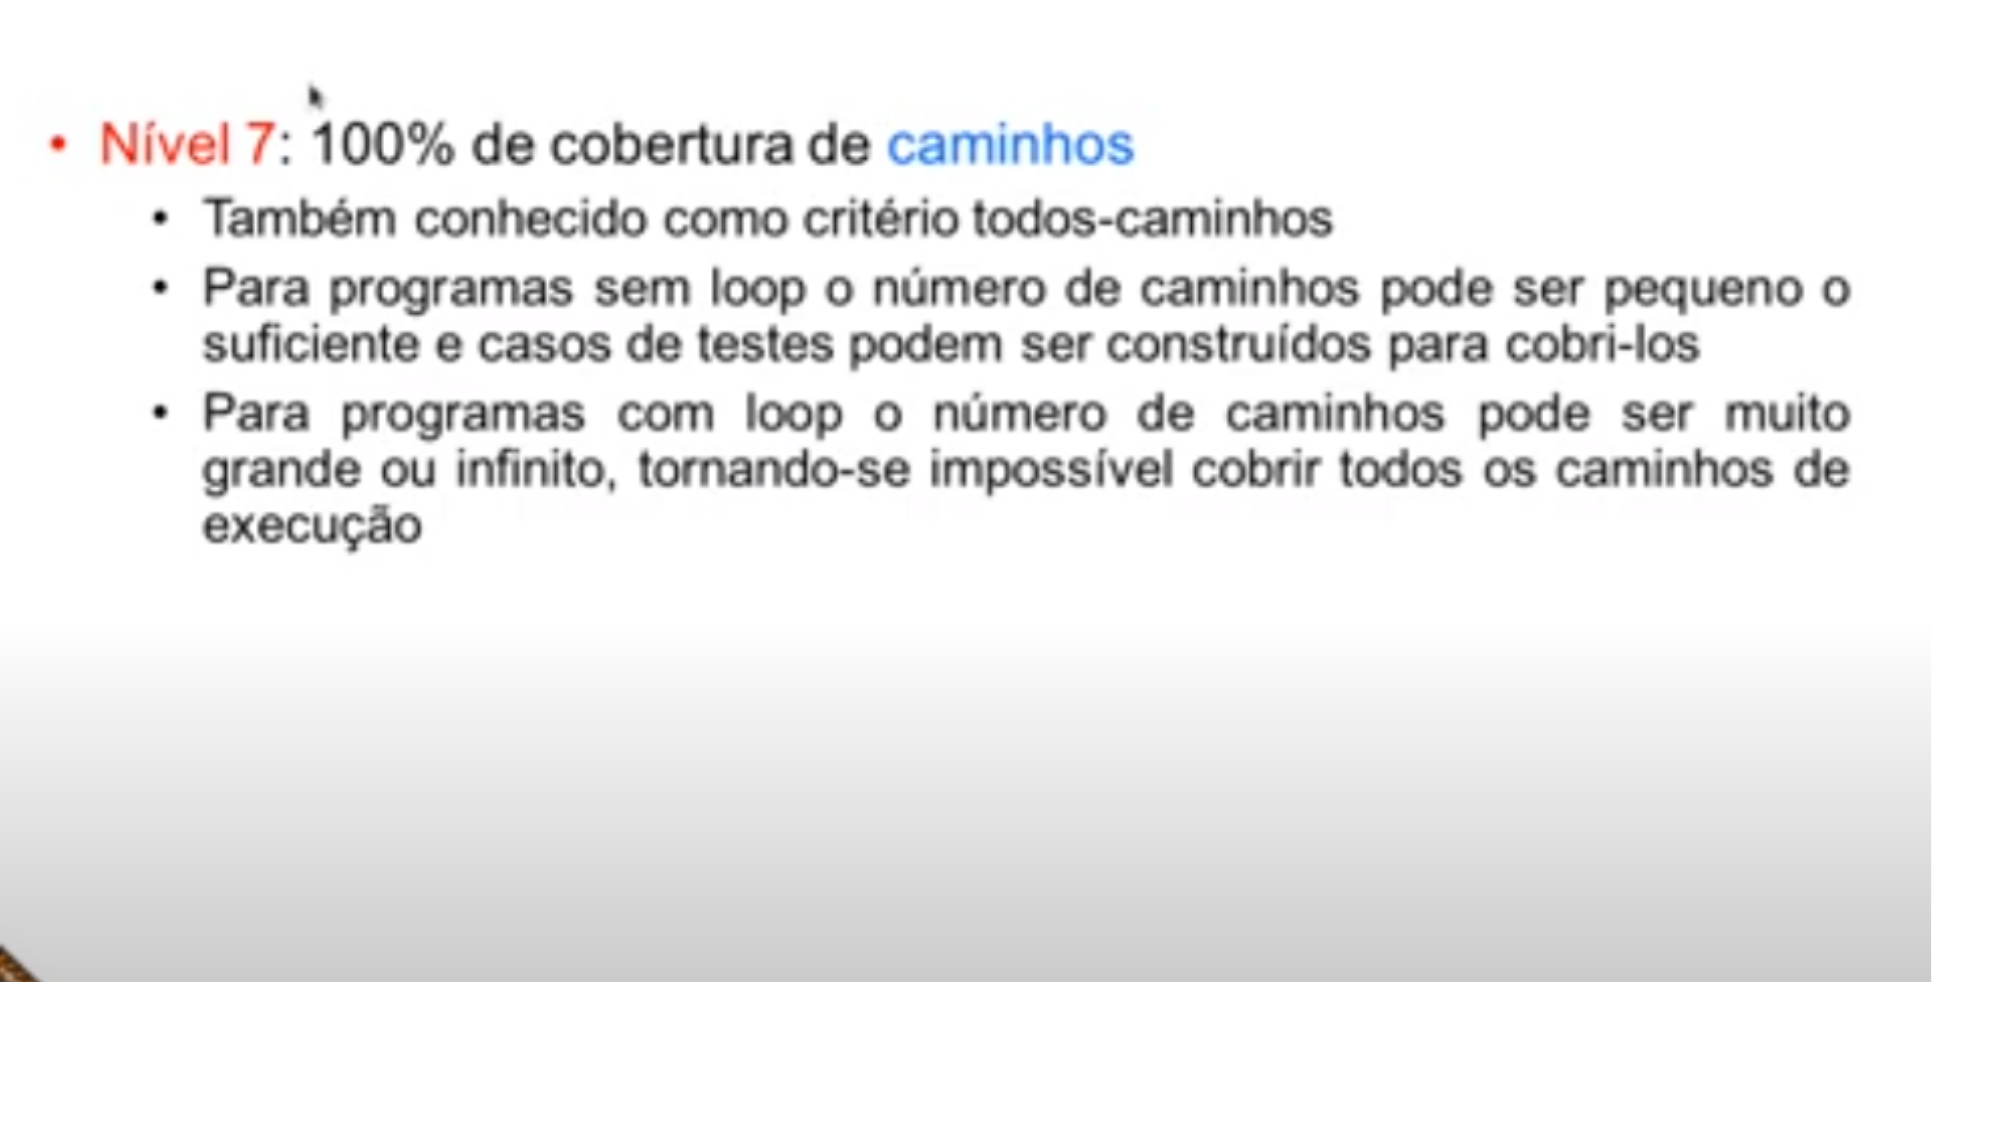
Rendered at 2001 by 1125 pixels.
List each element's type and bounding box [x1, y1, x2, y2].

picture [0, 59, 1932, 982]
